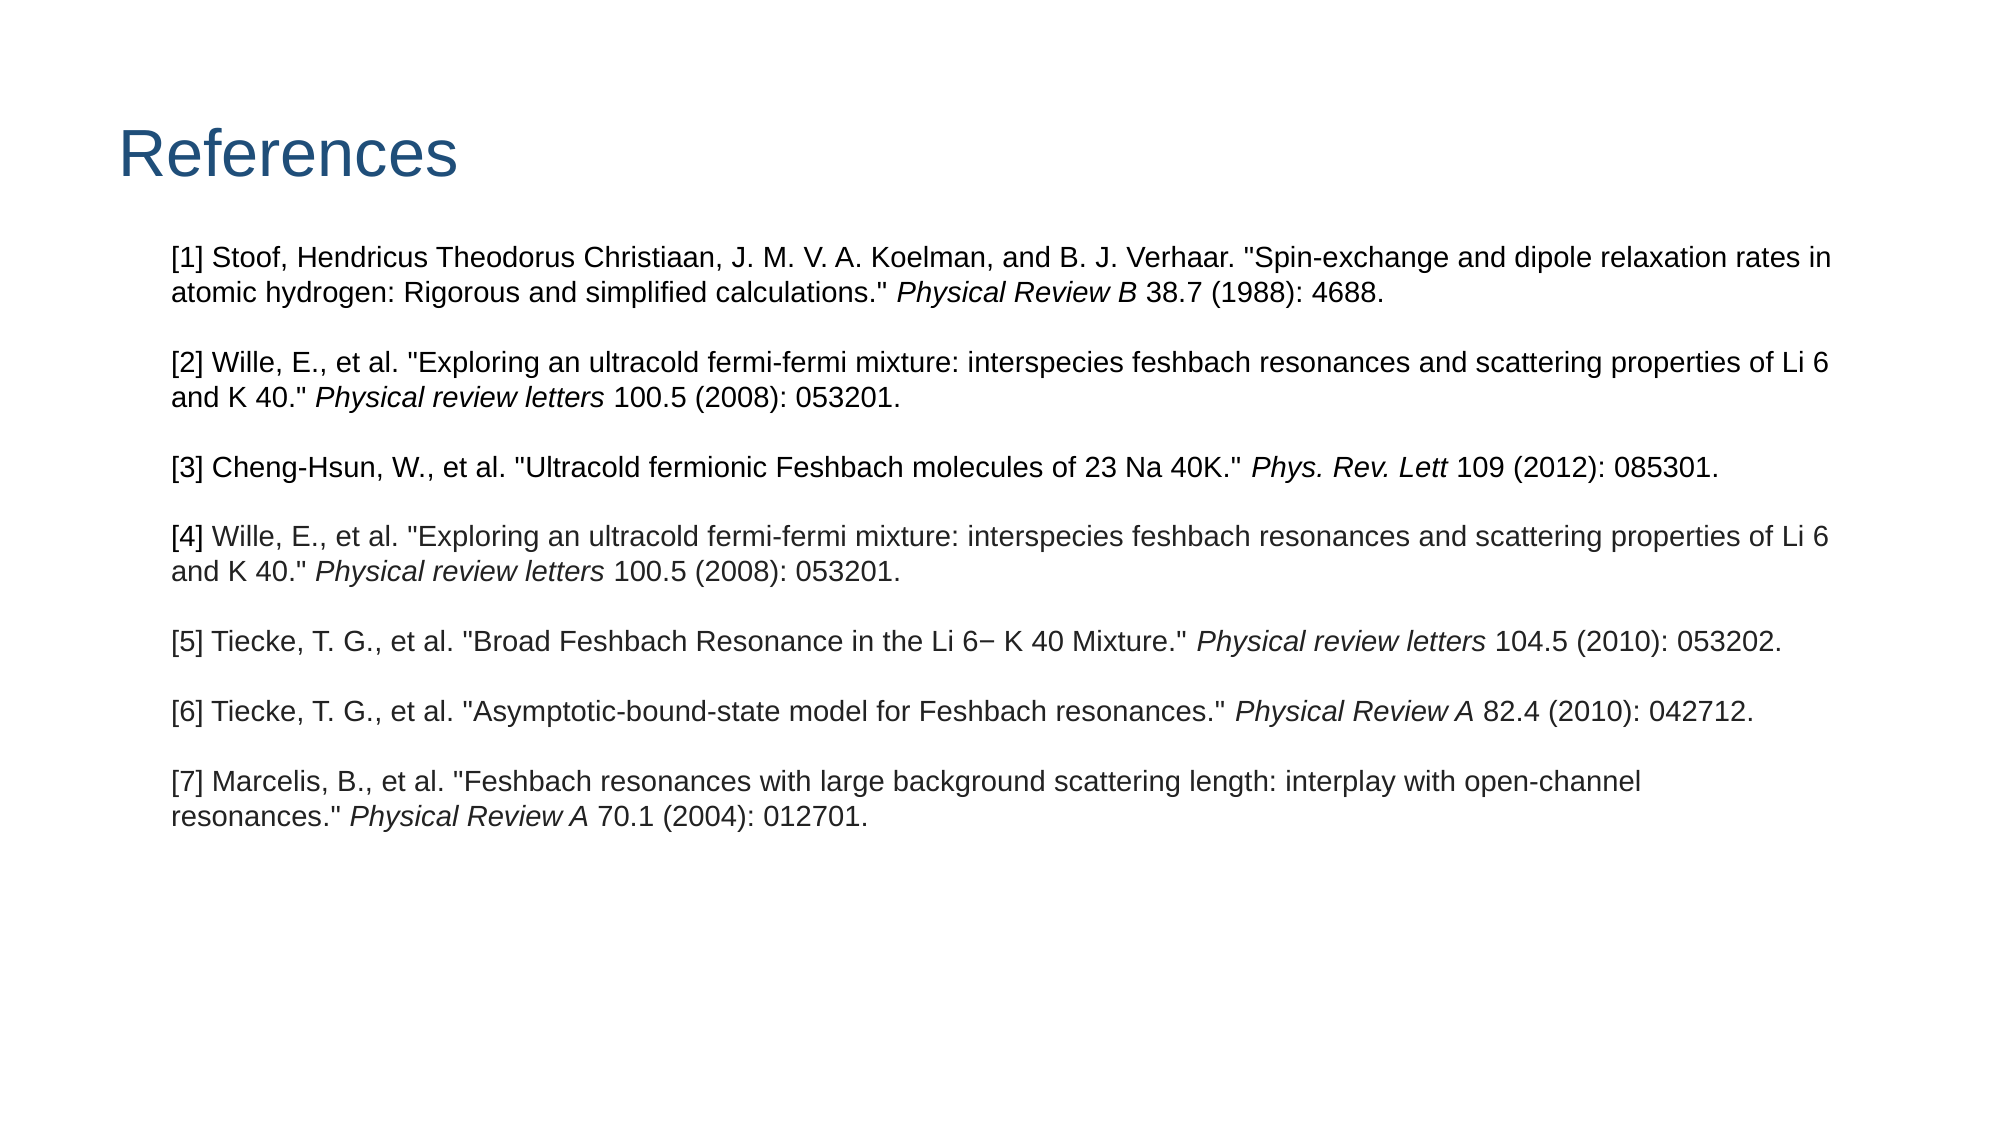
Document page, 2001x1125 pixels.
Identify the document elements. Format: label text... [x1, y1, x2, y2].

text_box [1] Stoof, Hendricus Theodorus Christiaan, J. M. V. A. Koelman, and B. J. Verhaar. "Spin-exchange and dipole relaxation rates in atomic hydrogen: Rigorous and simplified calculations." Physical Review B 38.7 (1988): 4688. [2] Wille, E., et al. "Exploring an ultracold fermi-fermi mixture: interspecies feshbach resonances and scattering properties of Li 6 and K 40." Physical review letters 100.5 (2008): 053201. [3] Cheng-Hsun, W., et al. "Ultracold fermionic Feshbach molecules of 23 Na 40K." Phys. Rev. Lett 109 (2012): 085301. [4] Wille, E., et al. "Exploring an ultracold fermi-fermi mixture: interspecies feshbach resonances and scattering properties of Li 6 and K 40." Physical review letters 100.5 (2008): 053201. [5] Tiecke, T. G., et al. "Broad Feshbach Resonance in the Li 6− K 40 Mixture." Physical review letters 104.5 (2010): 053202. [6] Tiecke, T. G., et al. "Asymptotic-bound-state model for Feshbach resonances." Physical Review A 82.4 (2010): 042712. [7] Marcelis, B., et al. "Feshbach resonances with large background scattering length: interplay with open-channel resonances." Physical Review A 70.1 (2004): 012701. [156, 230, 1869, 875]
title References [103, 64, 1764, 247]
